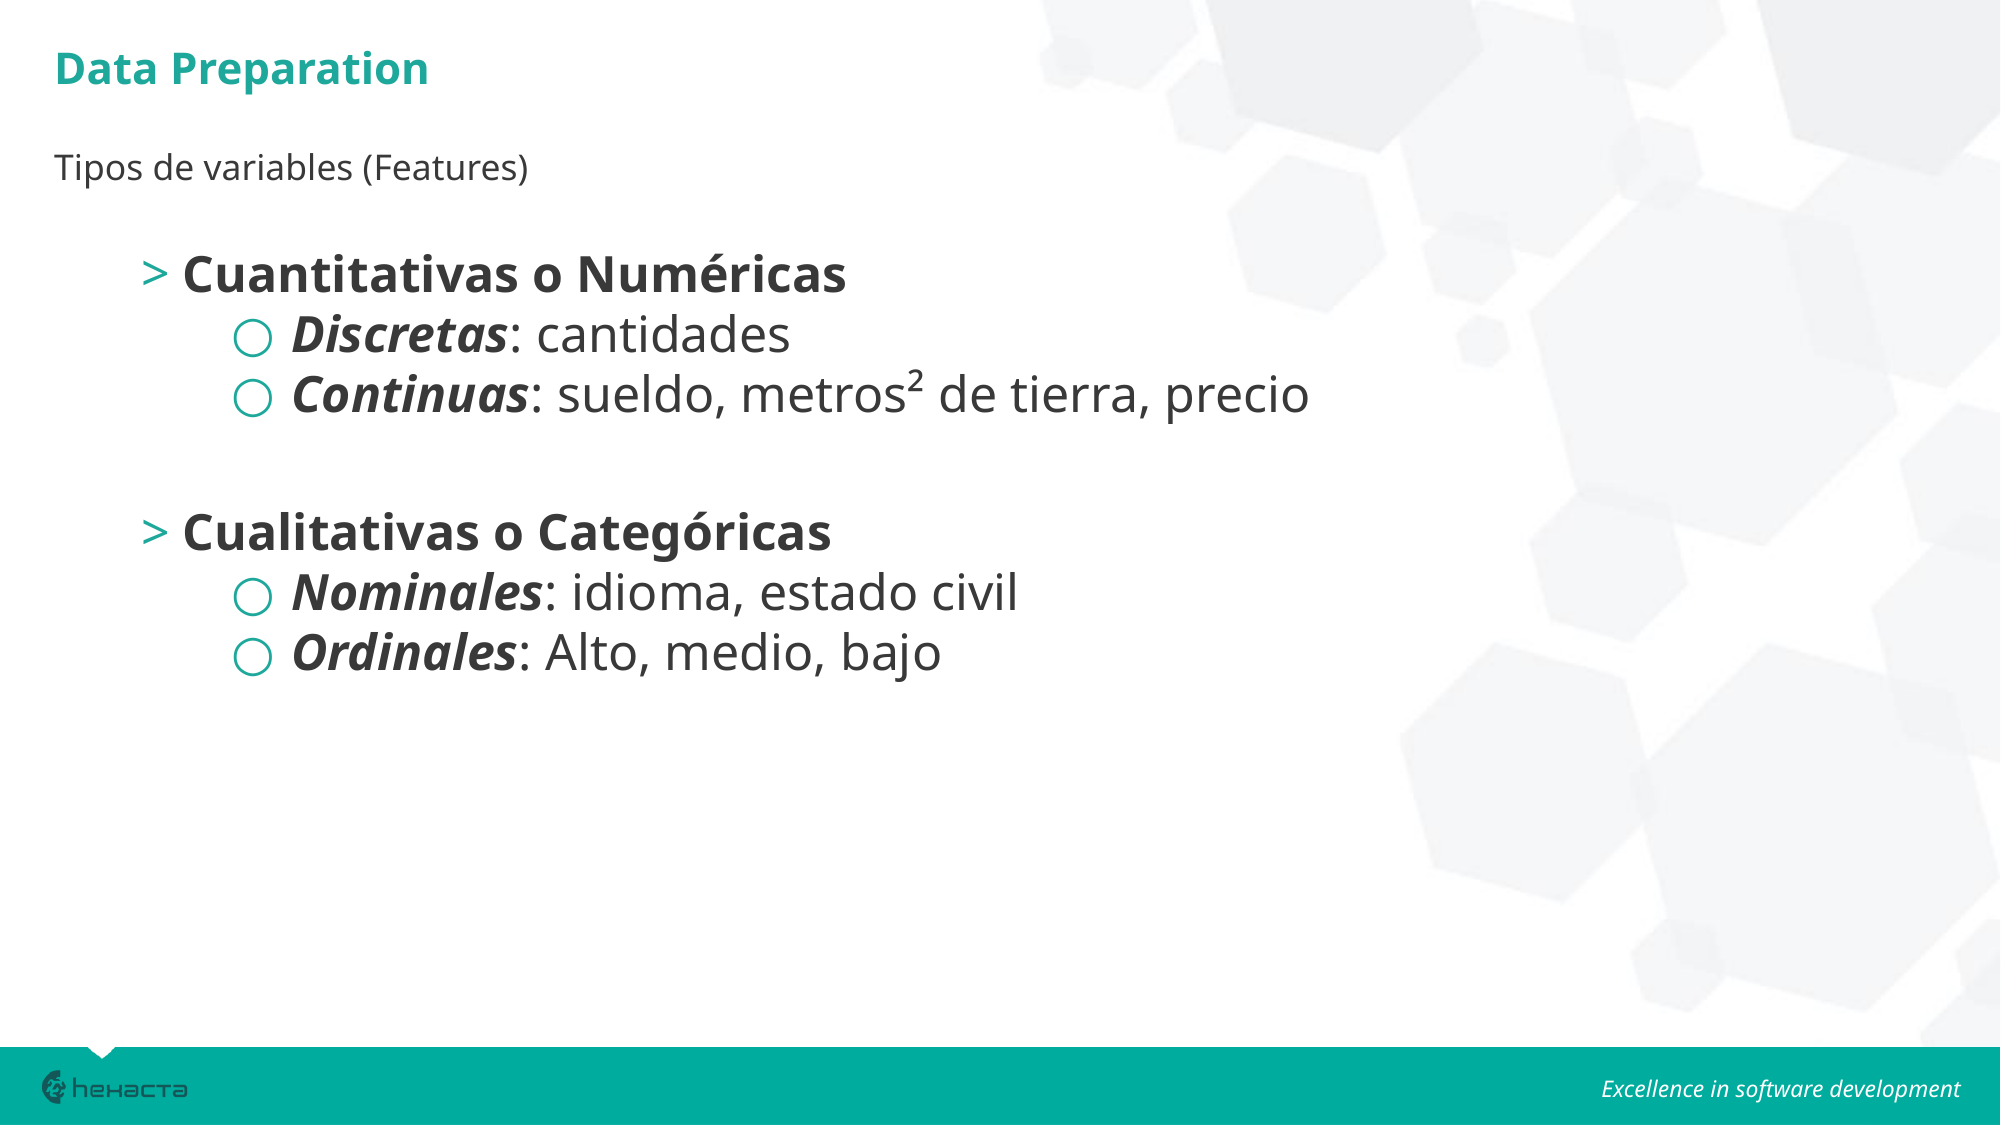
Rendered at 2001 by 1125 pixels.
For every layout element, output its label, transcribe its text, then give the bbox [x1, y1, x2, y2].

picture [0, 0, 2001, 1125]
list Tipos de variables (Features) [39, 137, 1961, 200]
text_box Cuantitativas o Numéricas Discretas: cantidades Continuas: sueldo, metros² de tierra, precio Cualitativas o Categóricas Nominales: idioma, estado civil Ordinales: Alto, medio, bajo [126, 234, 1839, 987]
list Data Preparation [39, 43, 1961, 122]
